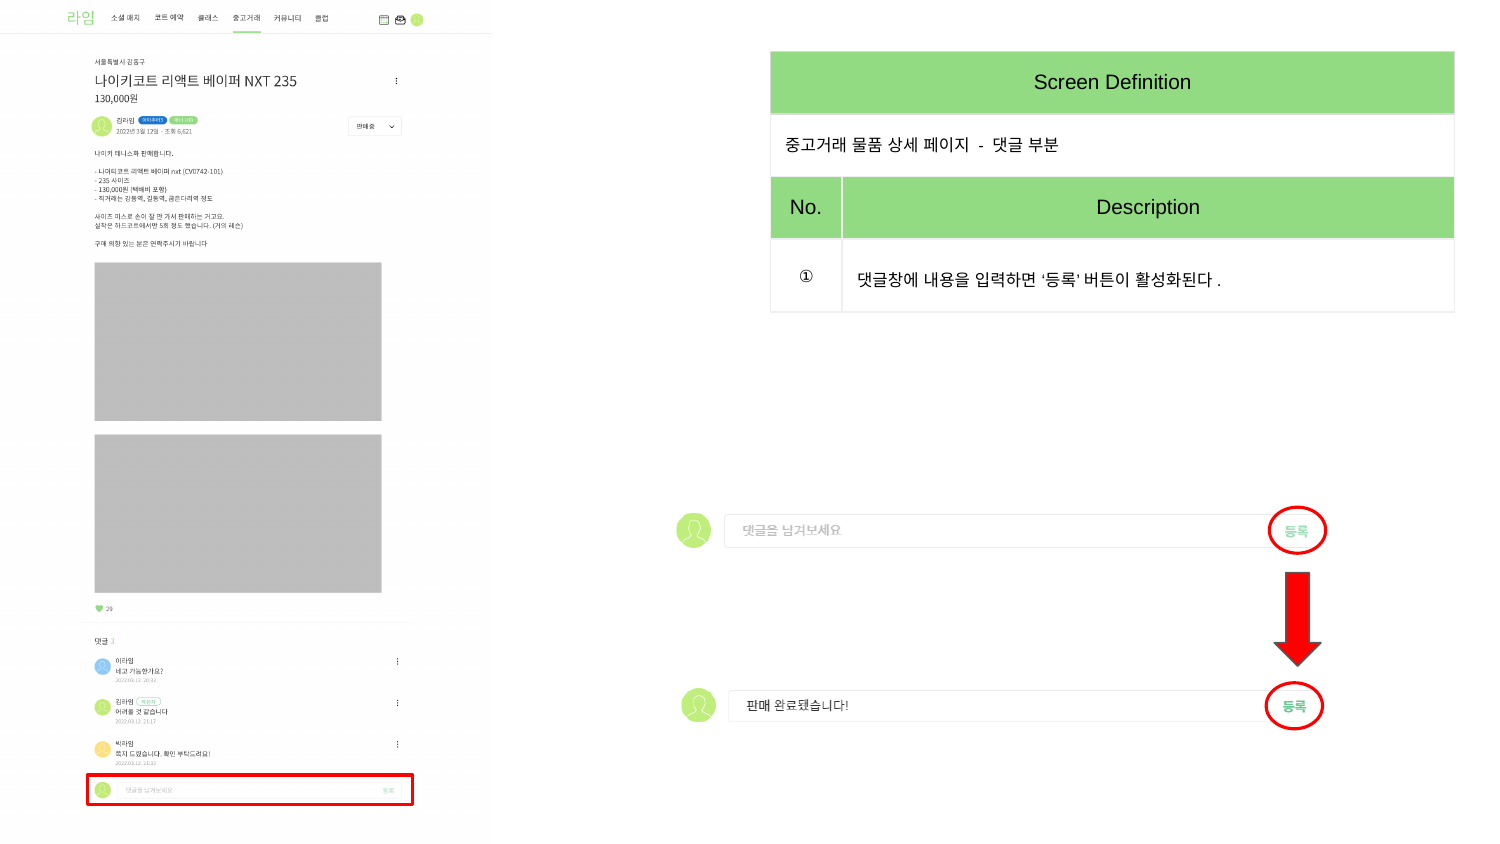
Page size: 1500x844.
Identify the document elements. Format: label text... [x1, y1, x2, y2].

table_cell No. [771, 177, 841, 238]
text_box [1274, 572, 1322, 667]
picture [664, 499, 1344, 563]
picture [0, 0, 492, 844]
table_cell 댓글창에 내용을 입력하면 ‘등록’ 버튼이 활성화된다. [843, 240, 1454, 311]
table_cell 중고거래 물품 상세 페이지 - 댓글 부분 [771, 115, 1454, 176]
table_cell ① [771, 240, 841, 311]
table_header Screen Definition [771, 52, 1454, 113]
picture [664, 673, 1344, 735]
table_cell Description [843, 177, 1454, 238]
